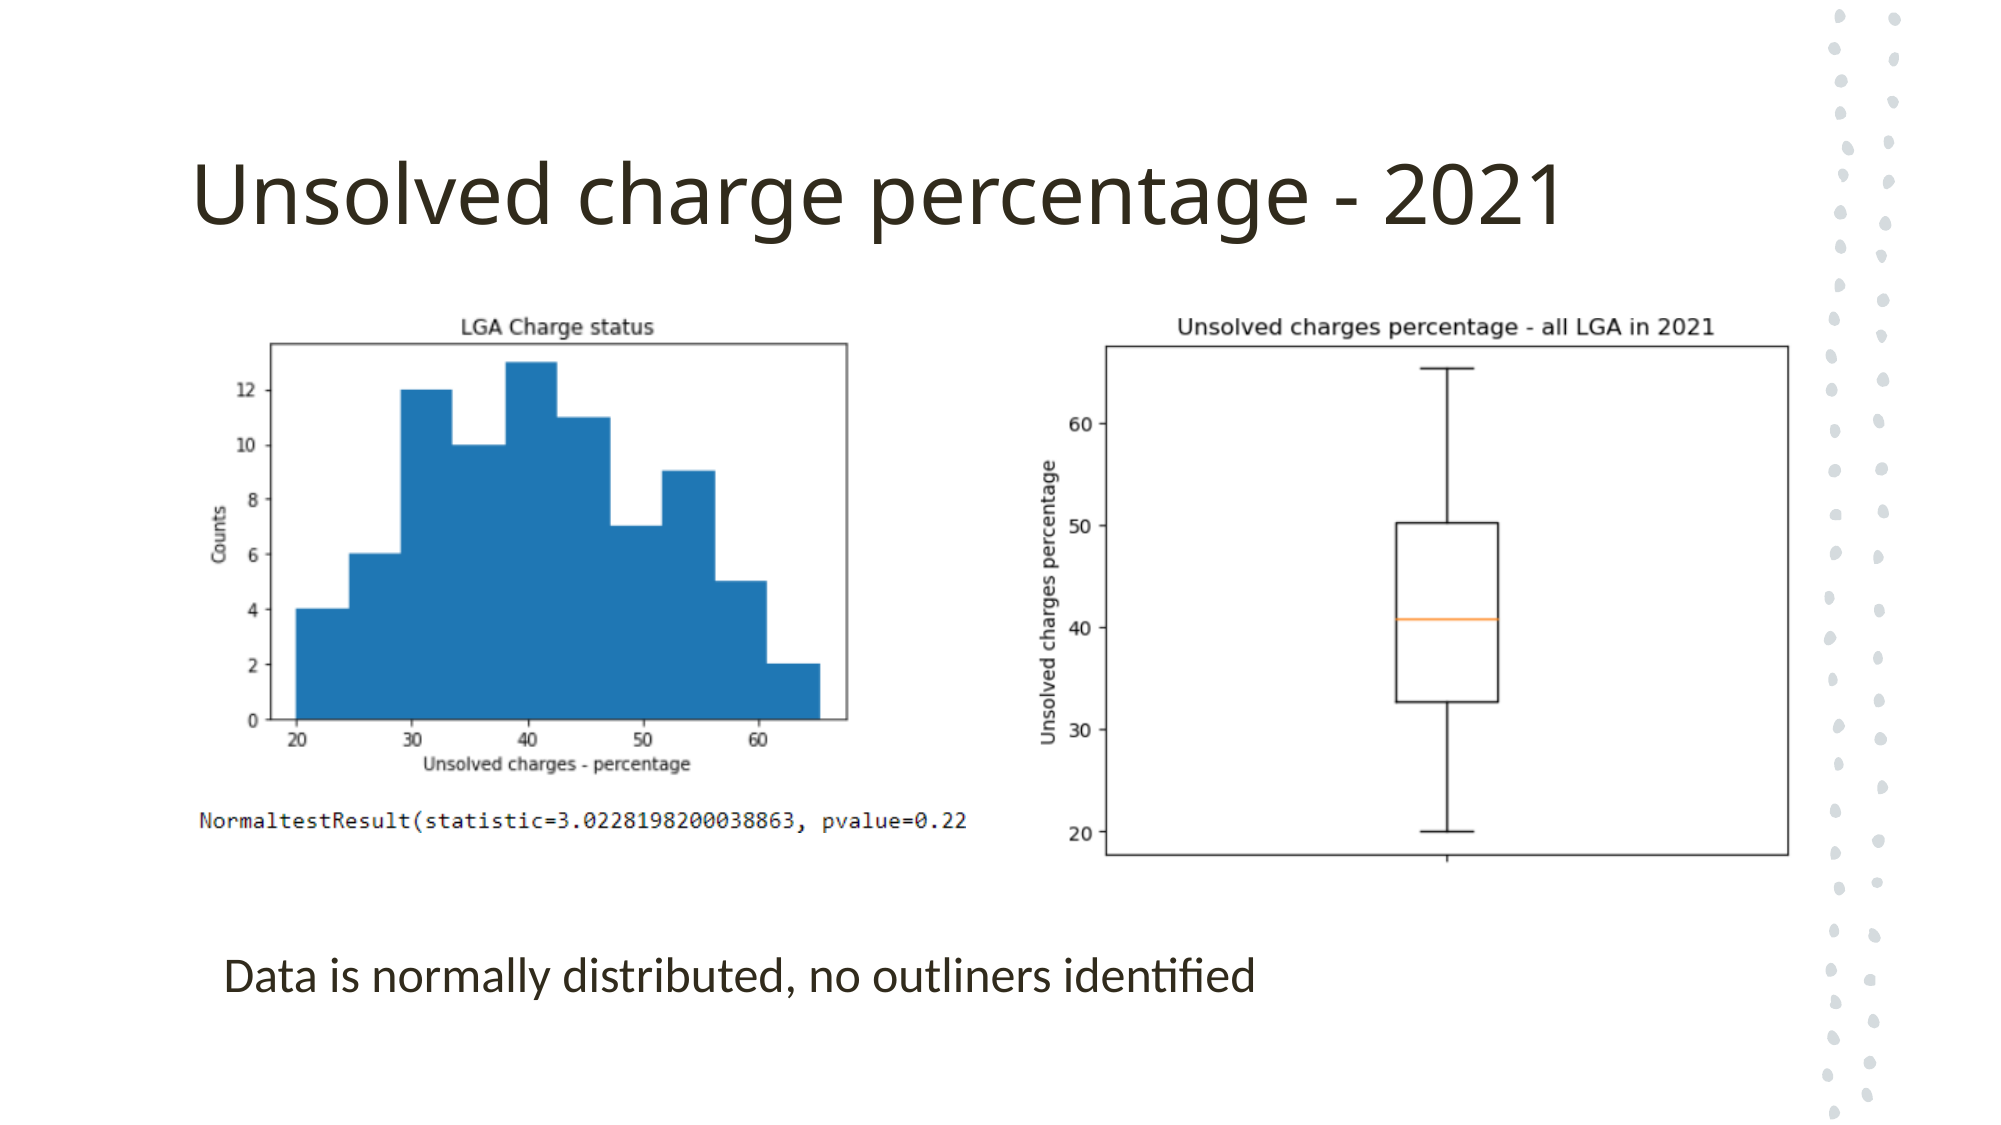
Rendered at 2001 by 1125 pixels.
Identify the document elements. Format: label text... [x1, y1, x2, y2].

title Data is normally distributed, no outliners identified [208, 864, 1789, 1082]
text_box Unsolved charge percentage - 2021 [175, 82, 1756, 300]
picture [1031, 307, 1805, 865]
picture [195, 307, 966, 833]
